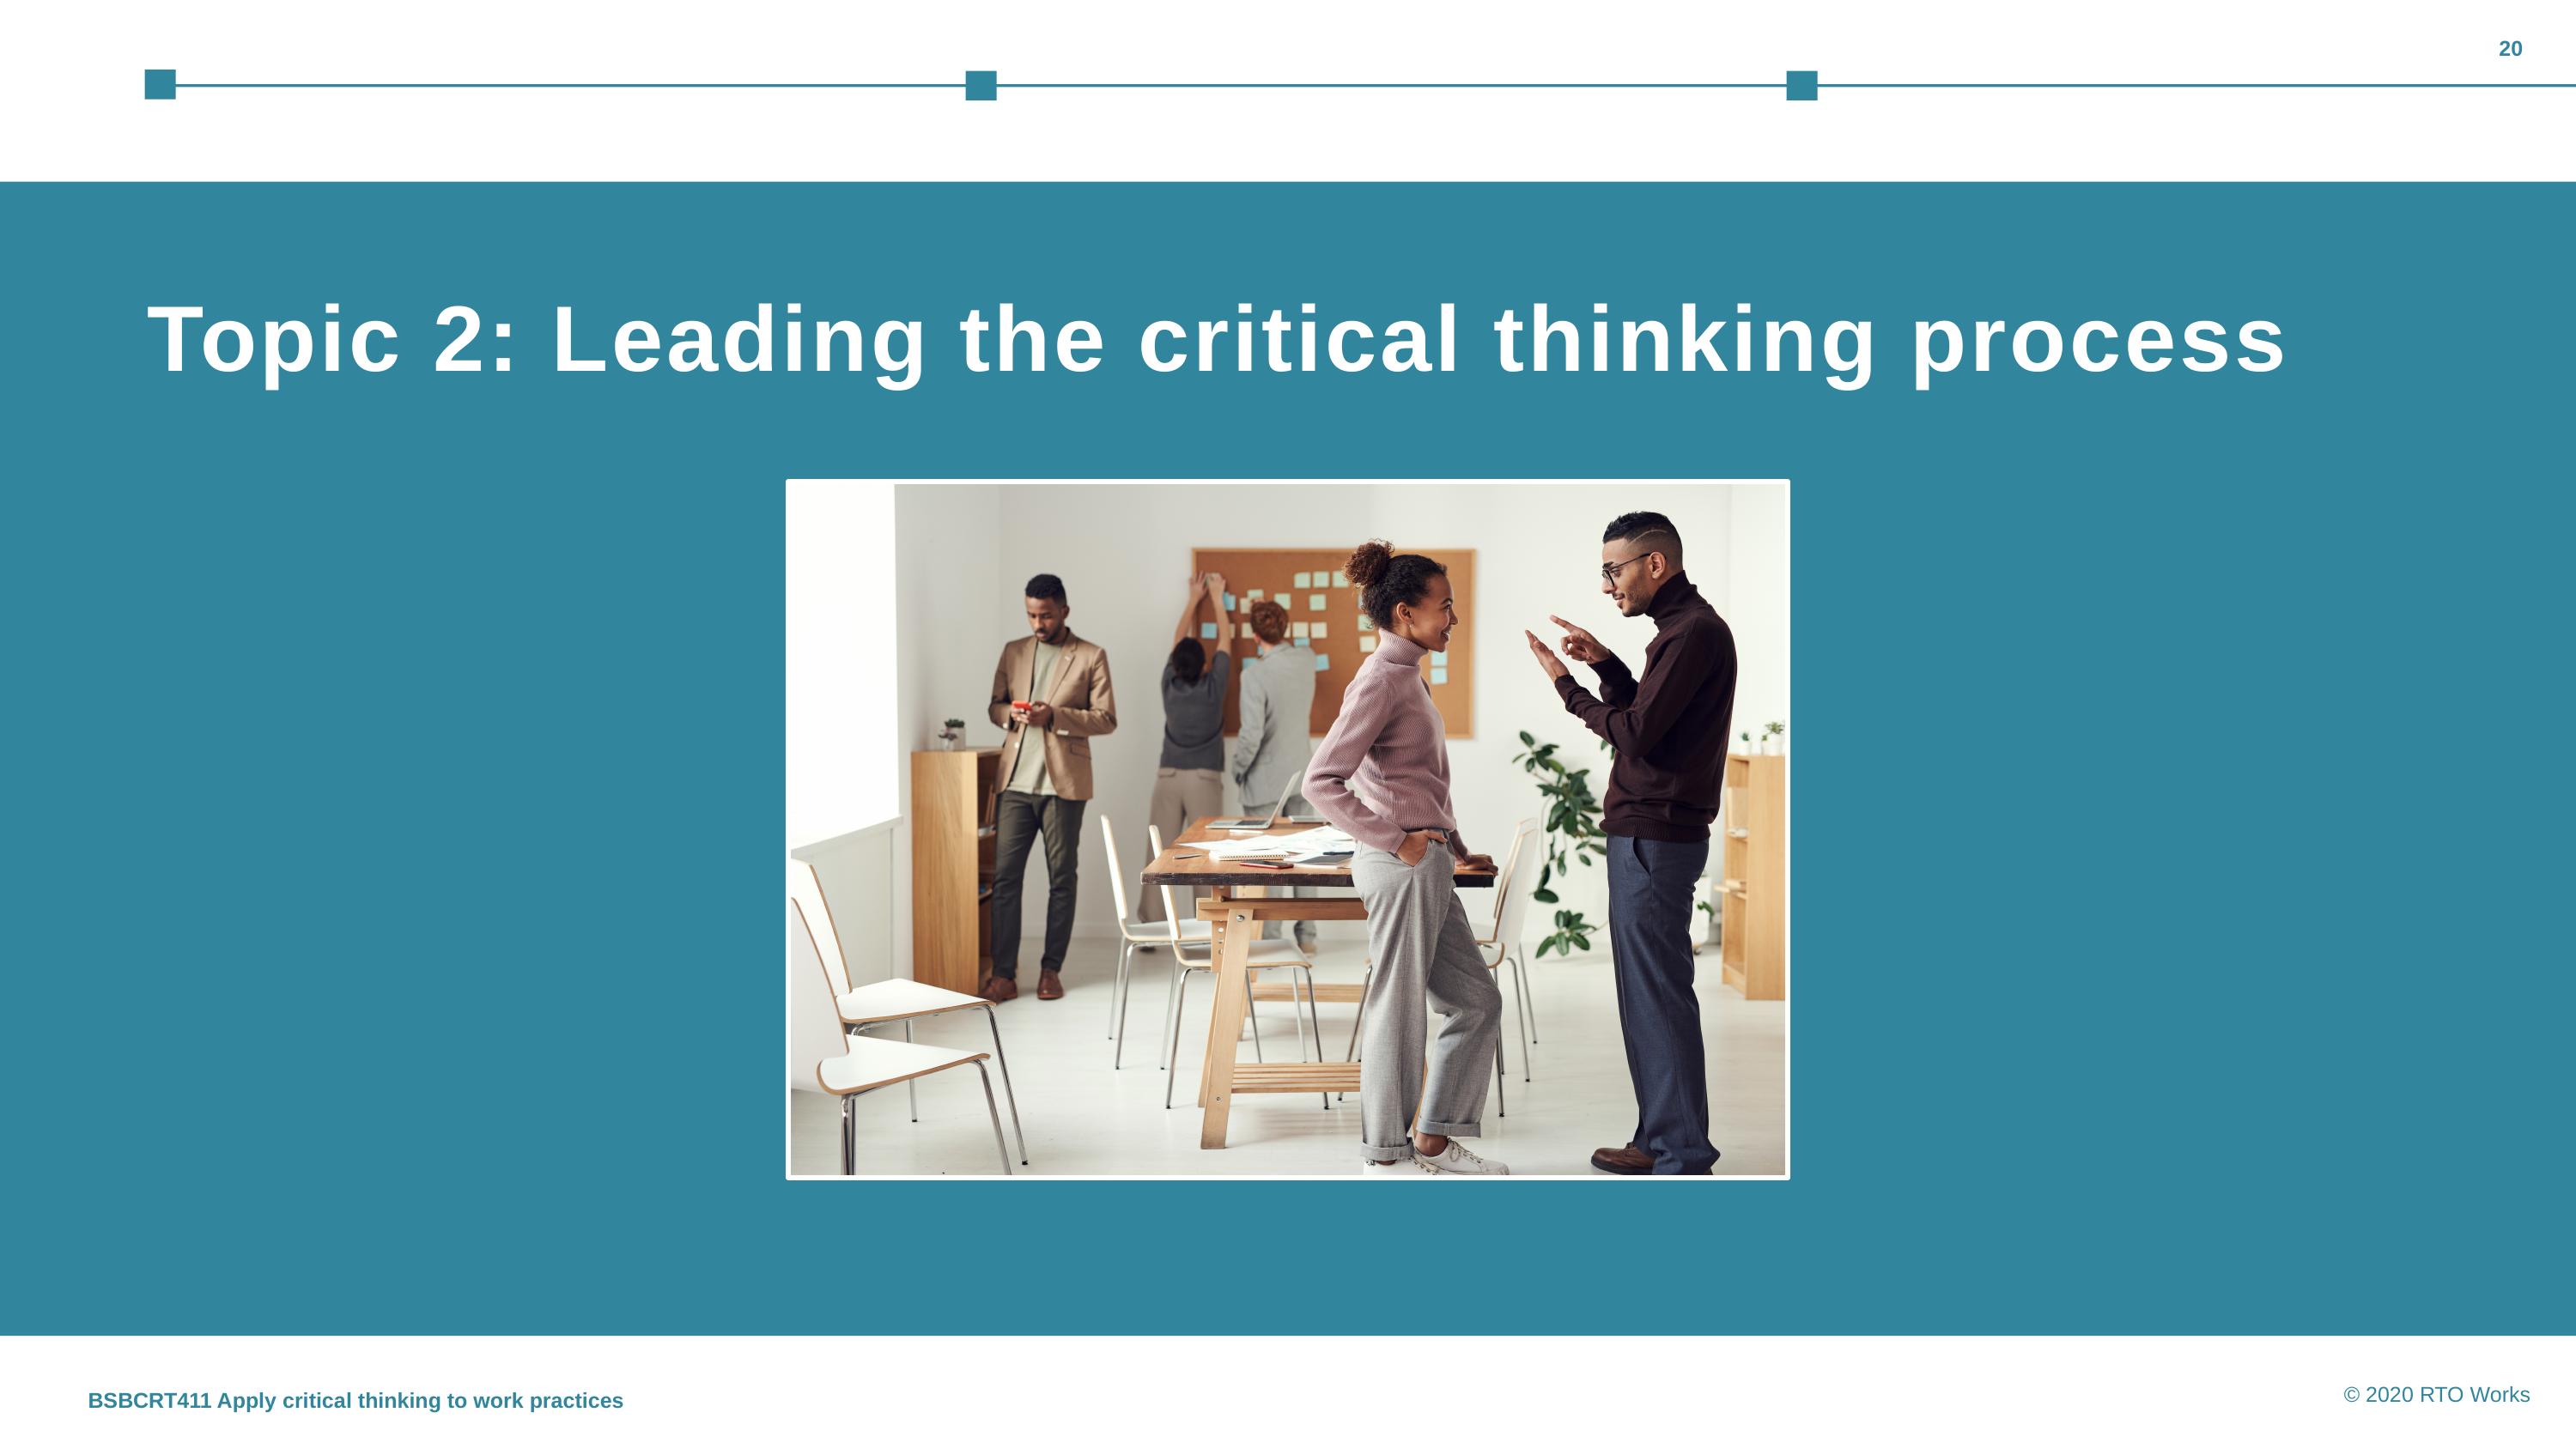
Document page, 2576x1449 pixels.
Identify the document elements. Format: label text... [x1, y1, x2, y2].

text_box Topic 2: Leading the critical thinking process [147, 263, 2494, 391]
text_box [144, 69, 2576, 101]
footer BSBCRT411 Apply critical thinking to work practices [75, 1367, 923, 1431]
text_box [0, 181, 2576, 1337]
text_box © 2020 RTO Works [2136, 1367, 2544, 1420]
picture [790, 484, 1786, 1175]
text_box 20 [2468, 22, 2537, 67]
